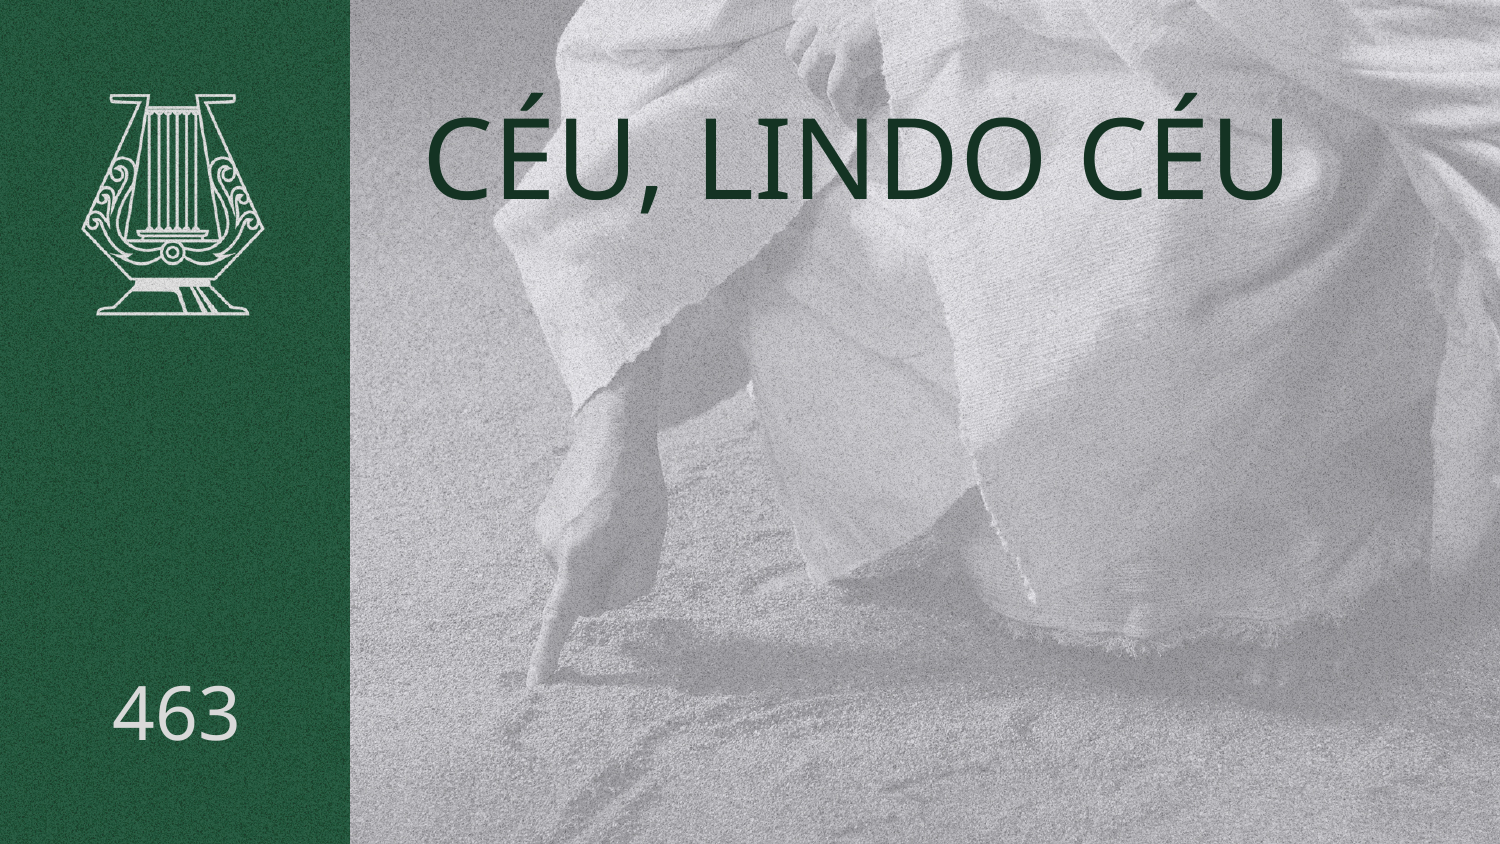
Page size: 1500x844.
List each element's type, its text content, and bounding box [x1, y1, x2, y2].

list 463 [76, 658, 278, 765]
title CÉU, LINDO CÉU [407, 79, 1447, 777]
picture [0, 0, 1500, 844]
